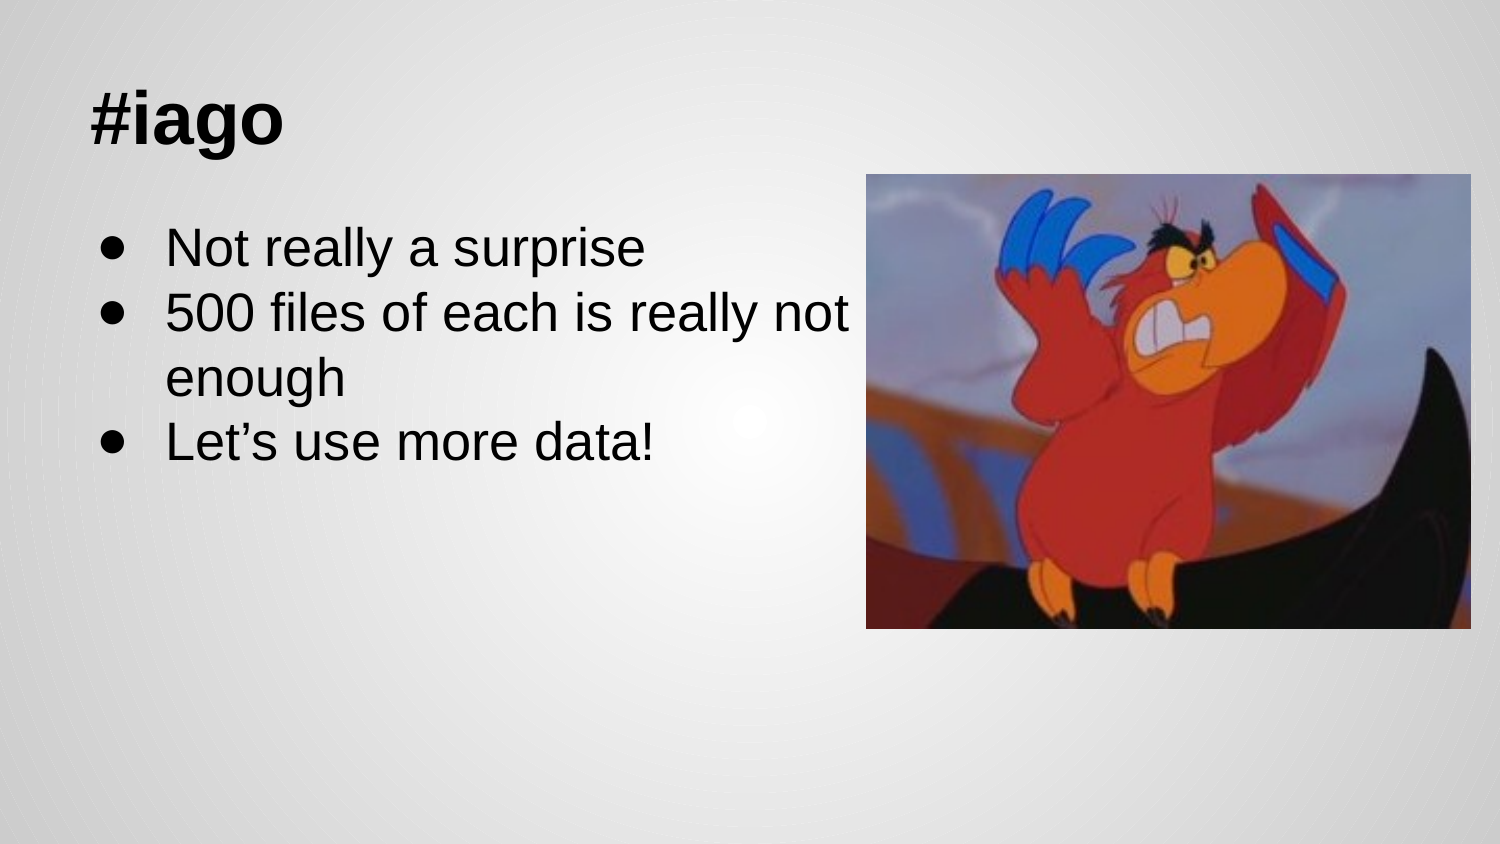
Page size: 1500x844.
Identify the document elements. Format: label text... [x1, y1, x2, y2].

title #iago [75, 33, 1425, 175]
picture [866, 174, 1472, 629]
list Not really a surprise 500 files of each is really not enough Let’s use more data! [75, 196, 867, 808]
